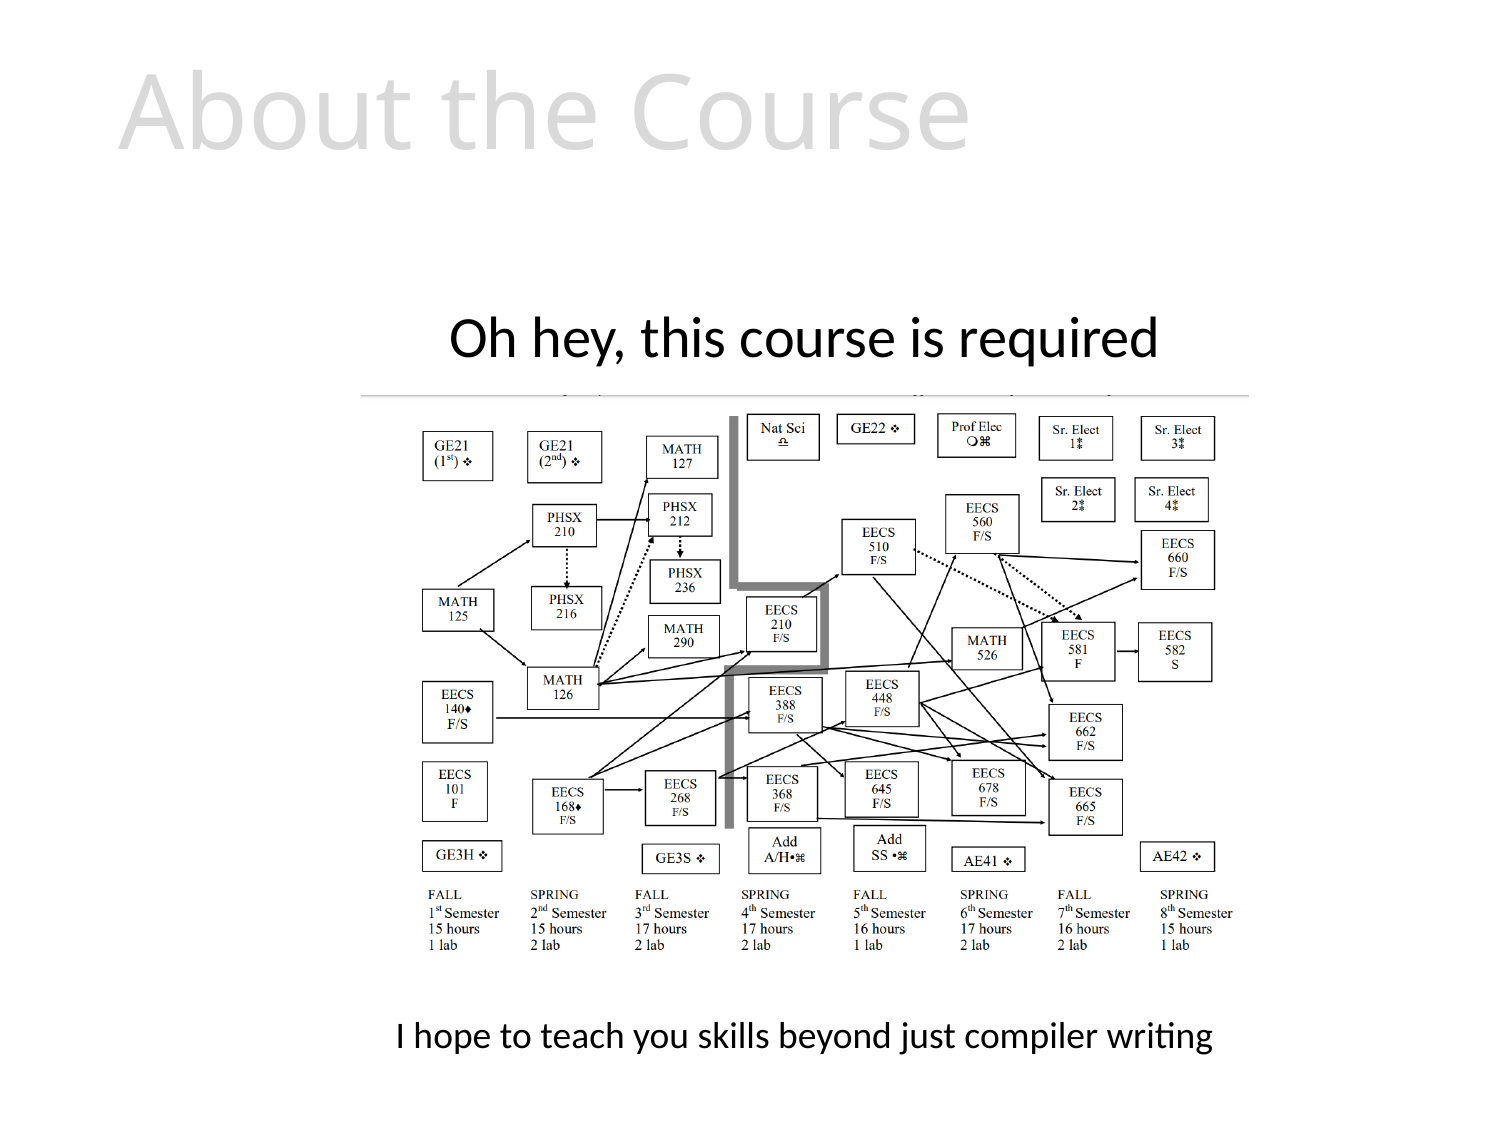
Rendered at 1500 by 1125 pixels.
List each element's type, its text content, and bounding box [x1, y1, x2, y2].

list Oh hey, this course is required [274, 800, 1336, 1014]
text_box I hope to teach you skills beyond just compiler writing [380, 1003, 1230, 1064]
picture [15, 174, 1480, 972]
title About the Course [103, 6, 1397, 174]
